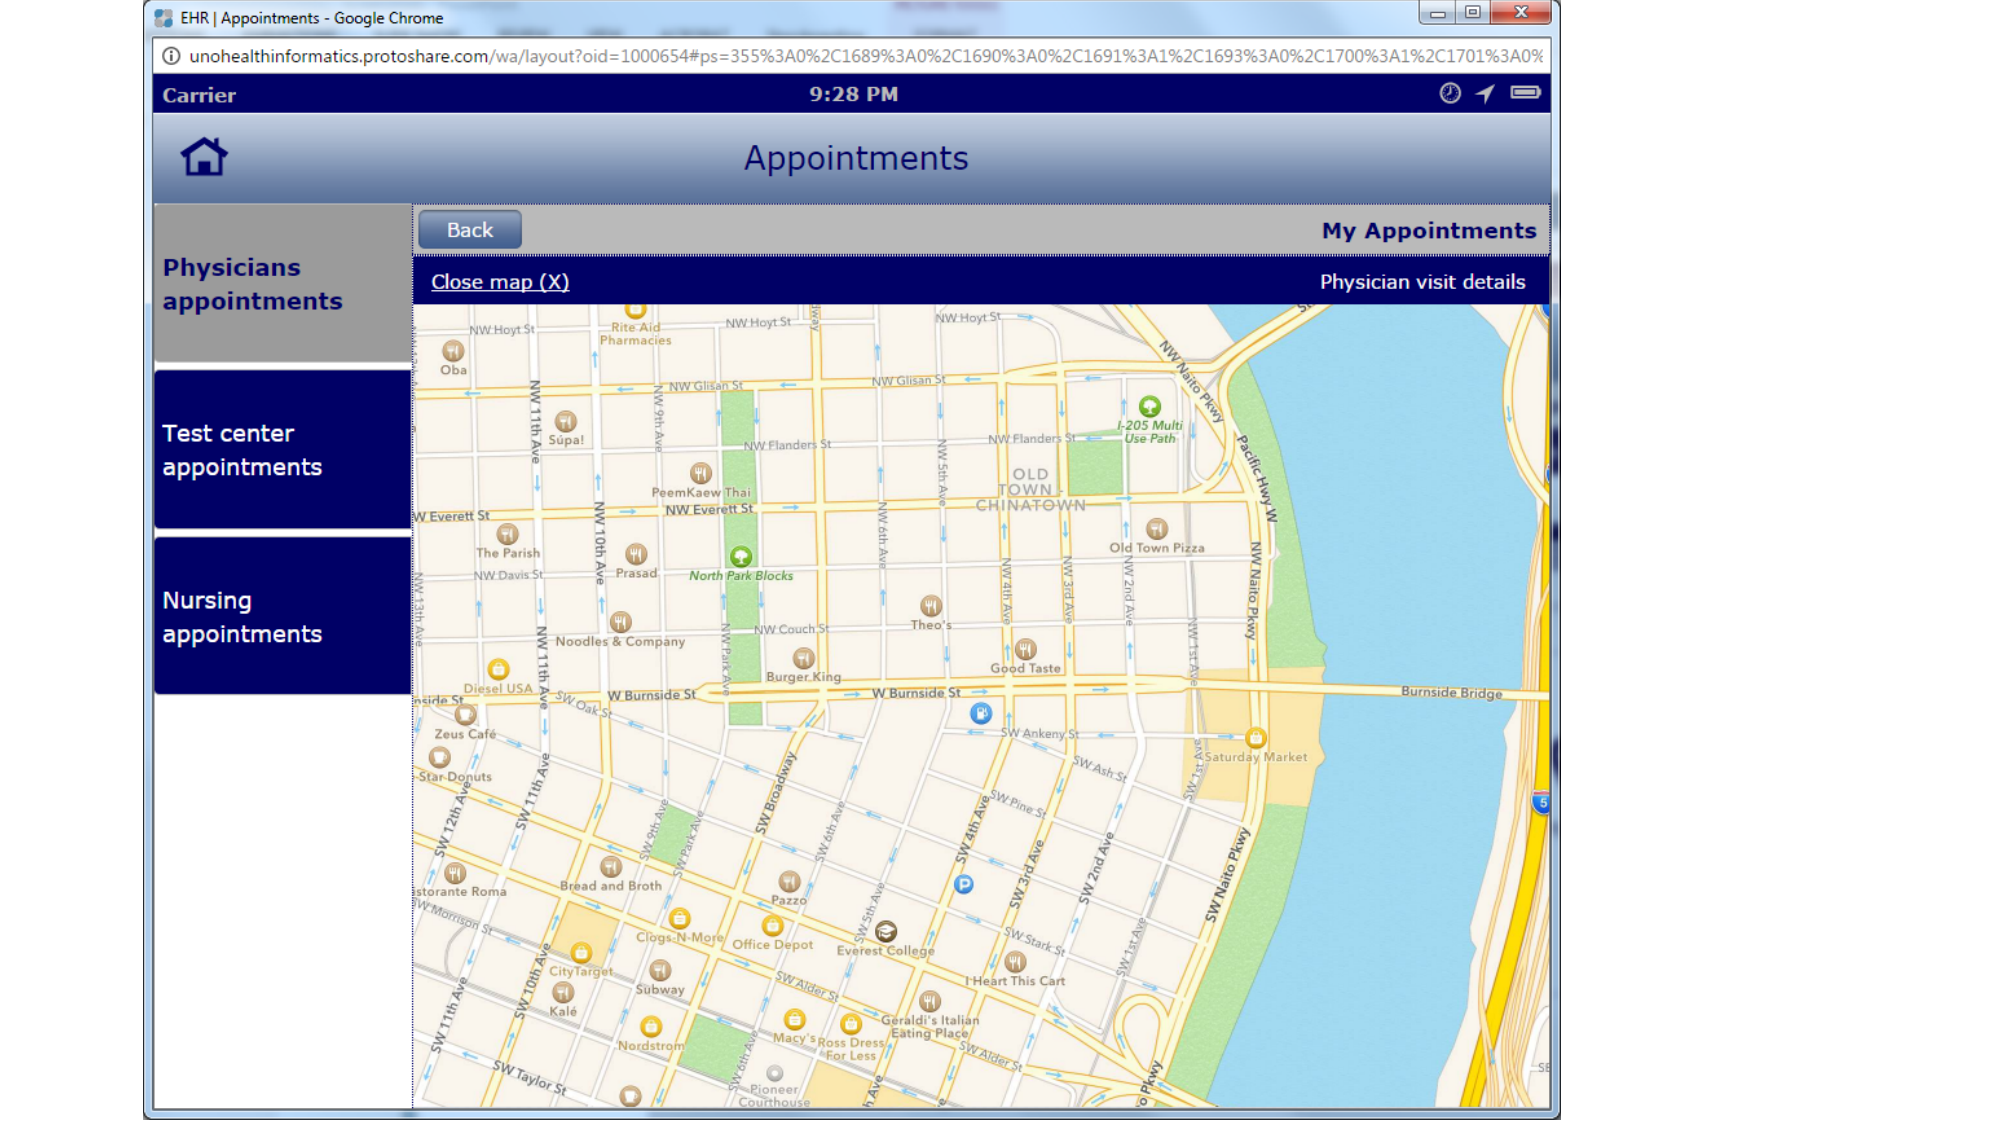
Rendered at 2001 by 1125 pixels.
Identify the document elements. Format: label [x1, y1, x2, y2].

picture [143, 0, 1561, 1120]
